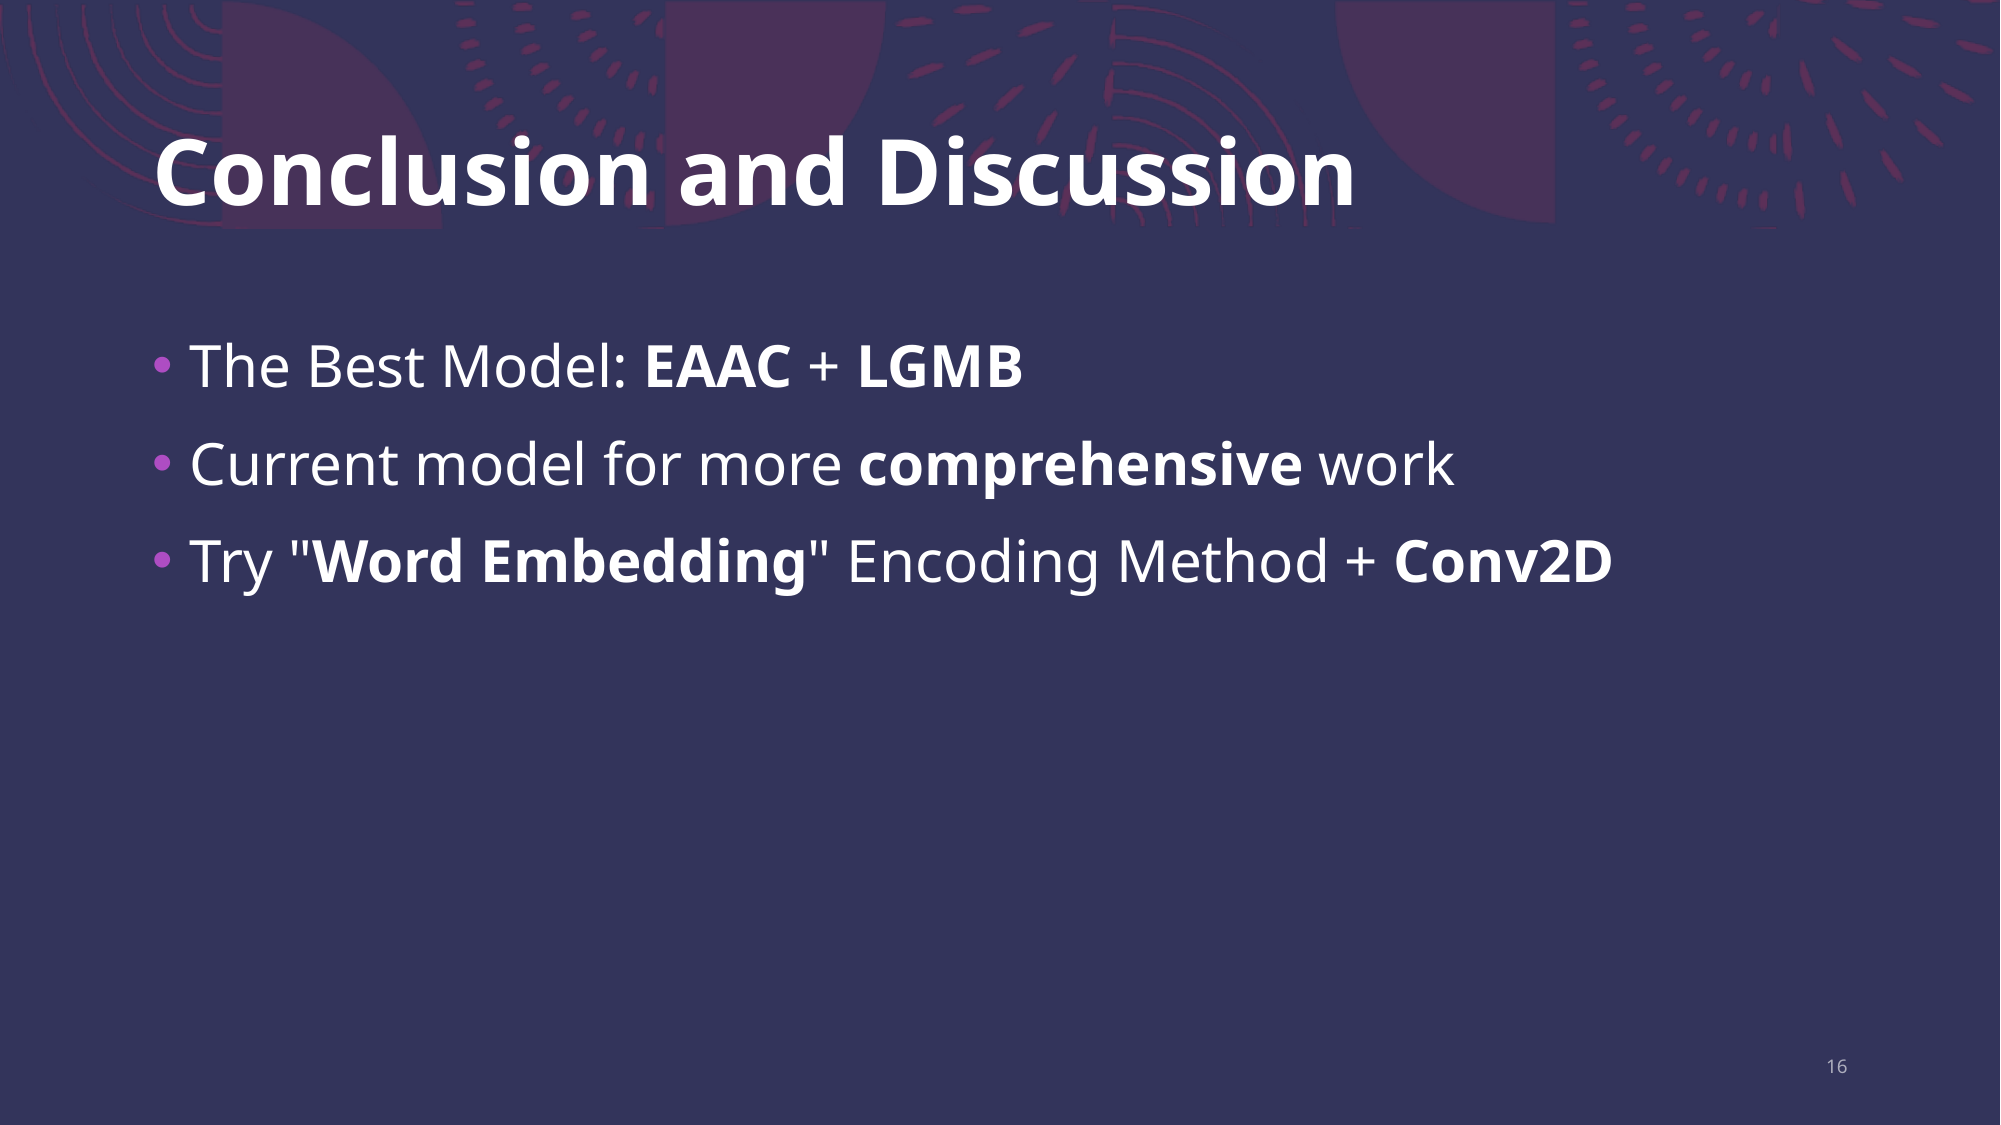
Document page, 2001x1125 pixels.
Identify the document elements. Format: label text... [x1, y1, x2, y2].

list The Best Model: EAAC + LGMB Current model for more comprehensive work Try "Word Embedding" Encoding Method + Conv2D [137, 314, 1863, 1004]
title Conclusion and Discussion [137, 60, 1863, 278]
slide_number 16 [1412, 1037, 1863, 1098]
